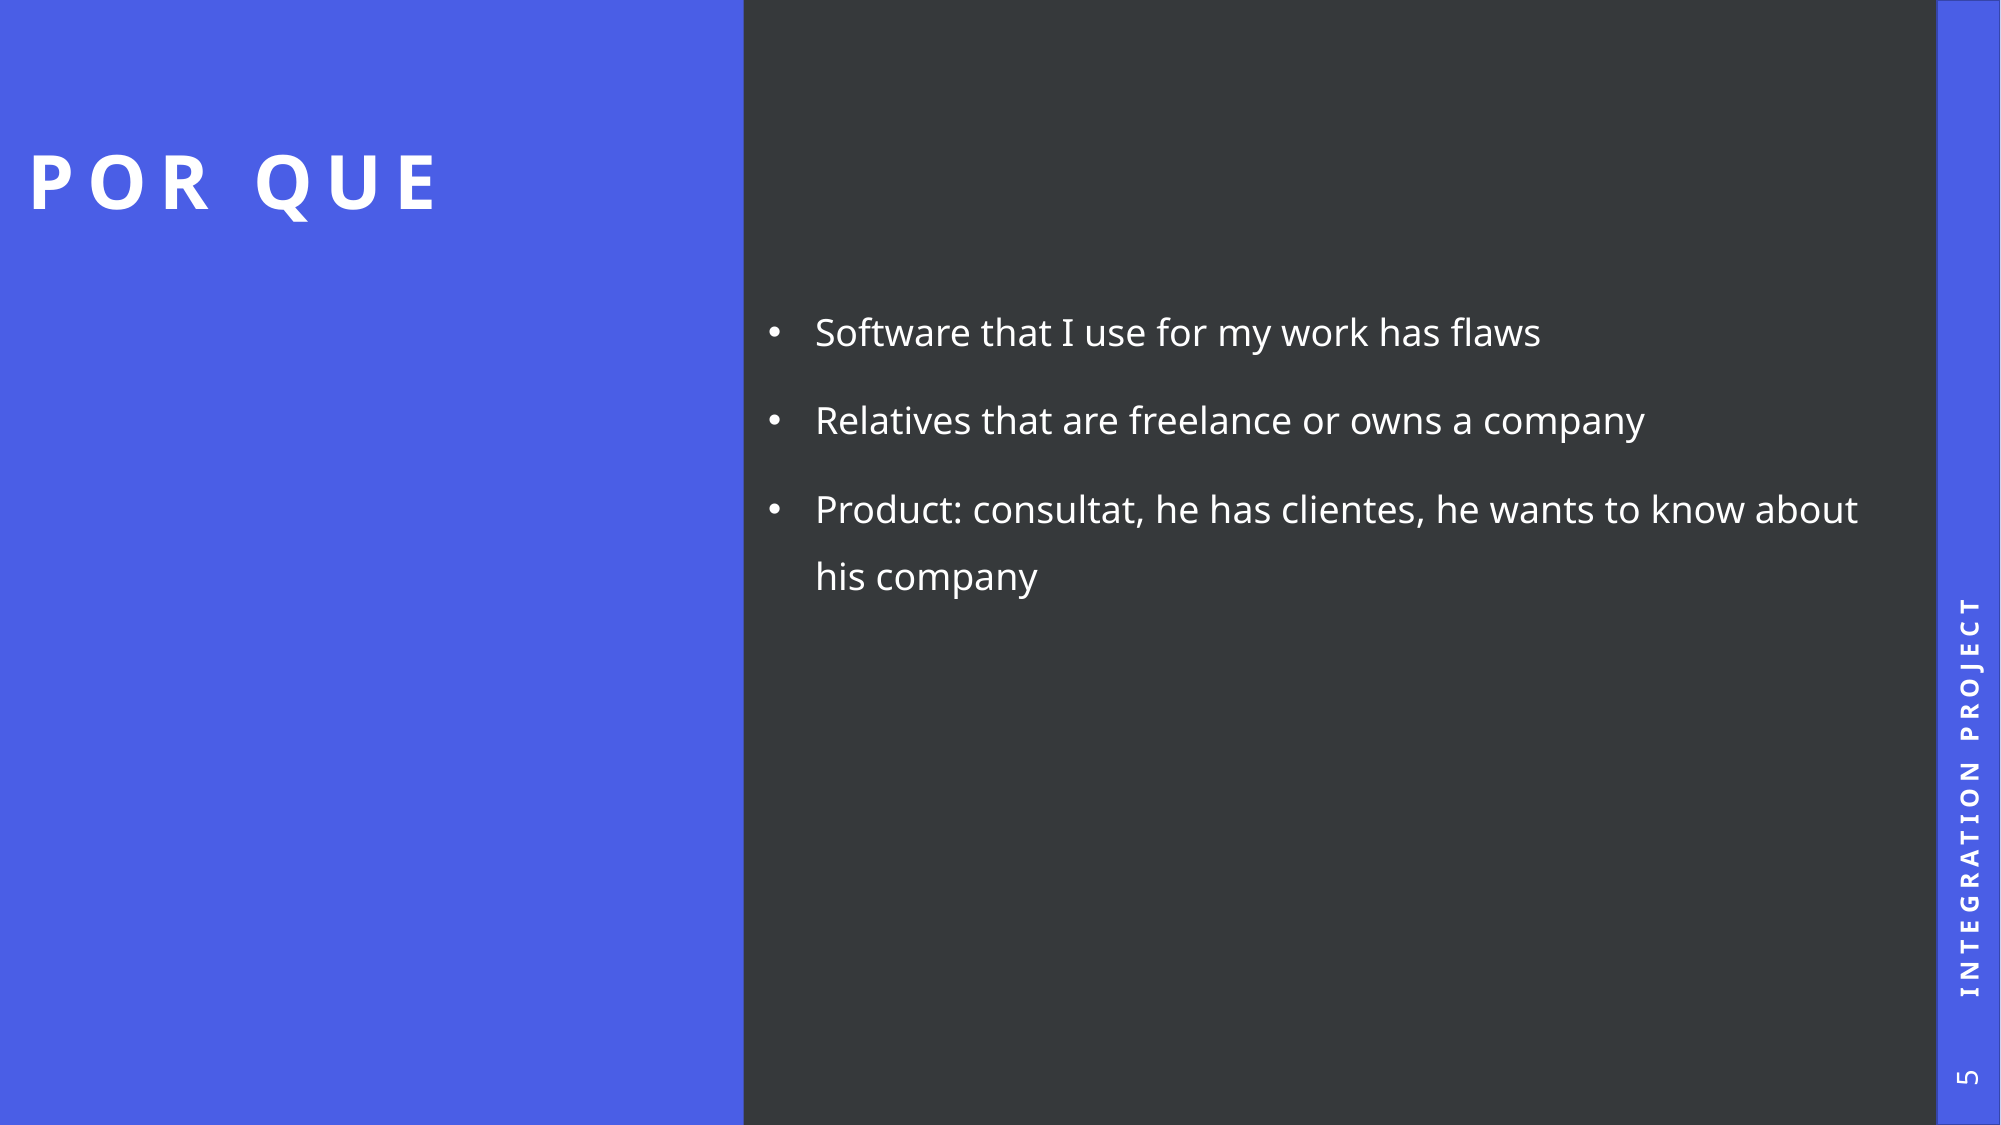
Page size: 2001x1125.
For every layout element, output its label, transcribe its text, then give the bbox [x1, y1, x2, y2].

list Software that I use for my work has flaws Relatives that are freelance or owns a company Product: consultat, he has clientes, he wants to know about his company [768, 286, 1890, 925]
slide_number 5 [1937, 1032, 2000, 1125]
footer Integration Project [1937, 0, 2000, 1032]
title Por que [27, 145, 700, 331]
